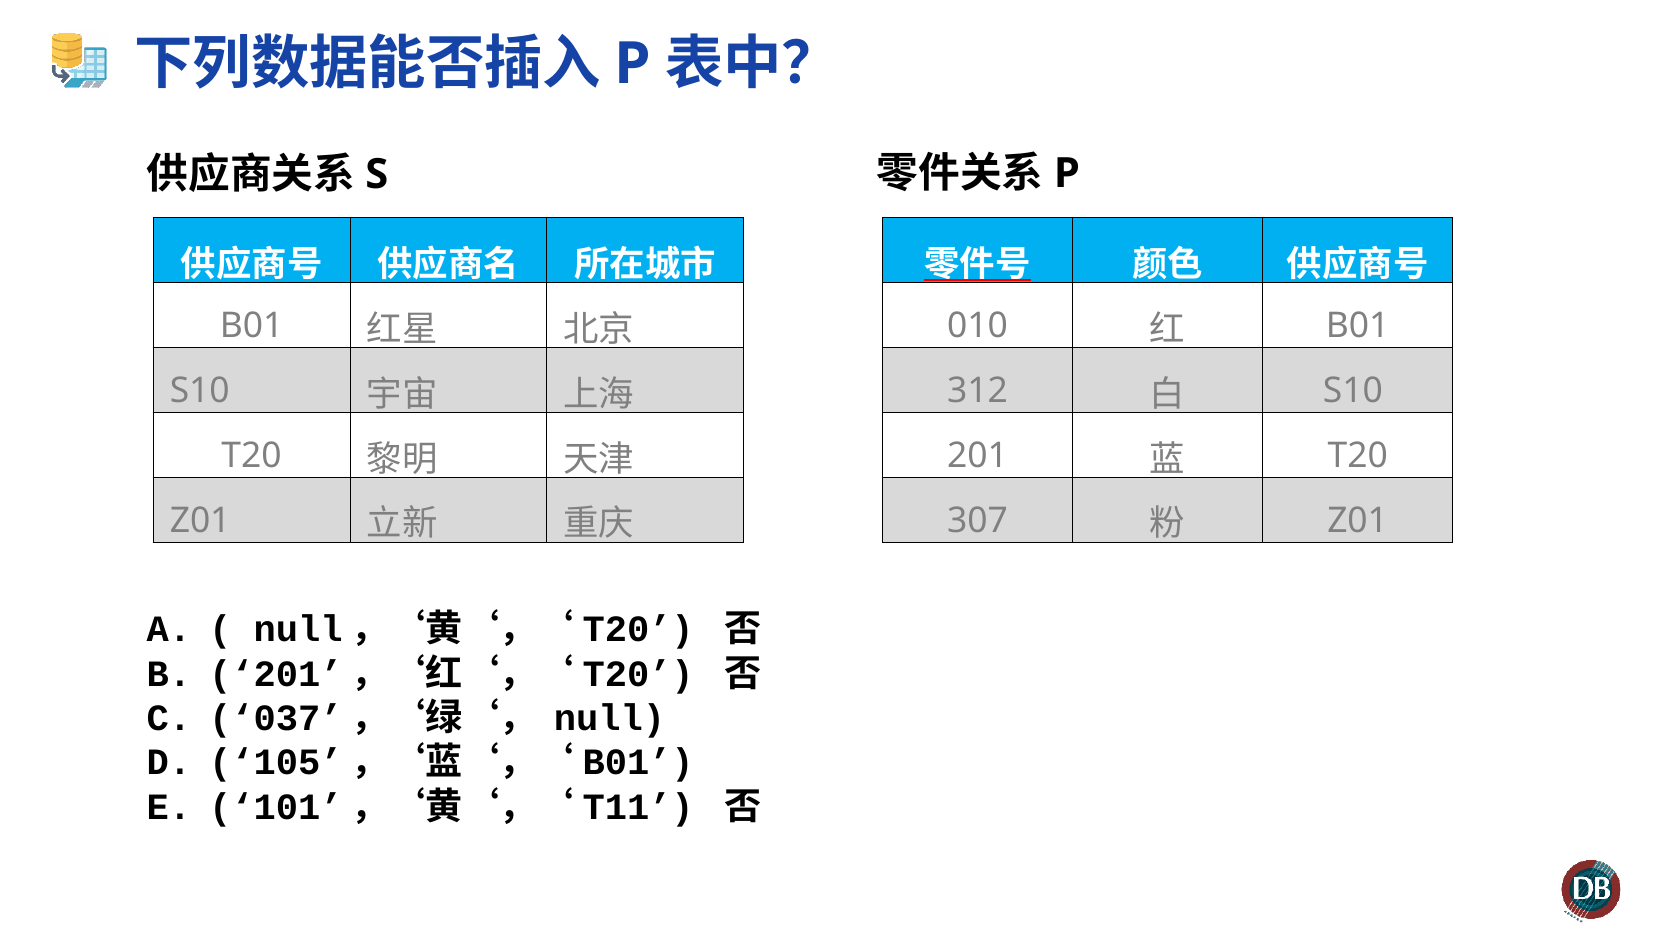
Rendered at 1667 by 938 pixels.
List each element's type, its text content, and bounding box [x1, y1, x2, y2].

table_header 供应商名 [351, 218, 546, 282]
table_cell T20 [1263, 413, 1452, 477]
table_cell 天津 [547, 413, 743, 477]
table_cell 307 [883, 478, 1072, 542]
table_cell 红星 [351, 283, 546, 347]
table_header 所在城市 [547, 218, 743, 282]
text_box 供应商关系S [131, 139, 994, 204]
table_cell S10 [154, 348, 350, 412]
title 下列数据能否插入P表中？ [118, 0, 1590, 147]
table_cell 201 [883, 413, 1072, 477]
table_cell B01 [1263, 283, 1452, 347]
text_box 零件关系P [861, 138, 1427, 203]
table_cell Z01 [1263, 478, 1452, 542]
table_cell 重庆 [547, 478, 743, 542]
table_cell 红 [1073, 283, 1262, 347]
picture [49, 30, 109, 90]
table_cell B01 [154, 283, 350, 347]
table_cell 北京 [547, 283, 743, 347]
picture [1557, 858, 1623, 924]
table_cell S10 [1263, 348, 1452, 412]
table_header 供应商号 [154, 218, 350, 282]
table_cell 010 [883, 283, 1072, 347]
table_header 颜色 [1073, 218, 1262, 282]
table_cell Z01 [154, 478, 350, 542]
table_cell T20 [154, 413, 350, 477]
table_cell 上海 [547, 348, 743, 412]
table_cell 蓝 [1073, 413, 1262, 477]
text_box ( null，‘黄‘，‘T20’) 否 (‘201’，‘红‘，‘T20’) 否 (‘037’，‘绿‘， null) (‘105’，‘蓝‘，‘B01’) (‘101’，‘黄‘，‘T11’) 否 [131, 597, 1327, 835]
table_cell 粉 [1073, 478, 1262, 542]
table_cell 宇宙 [351, 348, 546, 412]
table_header 供应商号 [1263, 218, 1452, 282]
table_cell 312 [883, 348, 1072, 412]
table_cell 黎明 [351, 413, 546, 477]
table_header 零件号 [883, 218, 1072, 282]
table_cell 白 [1073, 348, 1262, 412]
table_cell 立新 [351, 478, 546, 542]
